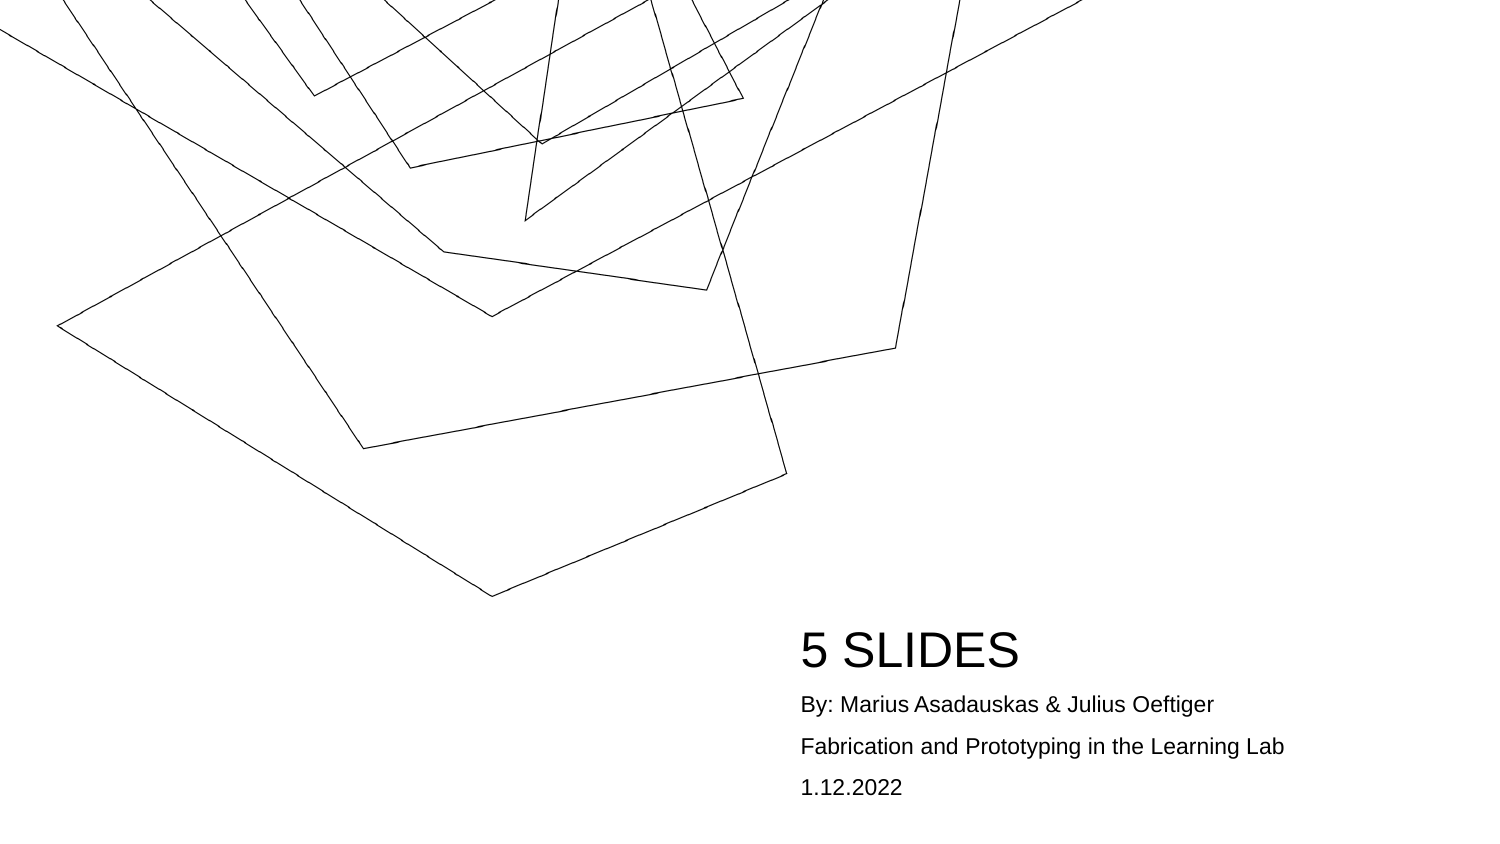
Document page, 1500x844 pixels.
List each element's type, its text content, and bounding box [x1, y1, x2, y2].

subtitle By: Marius Asadauskas & Julius Oeftiger Fabrication and Prototyping in the Learning Lab 1.12.2022 [789, 687, 1398, 810]
title 5 SLIDES [789, 545, 1398, 684]
picture [0, 0, 1168, 622]
